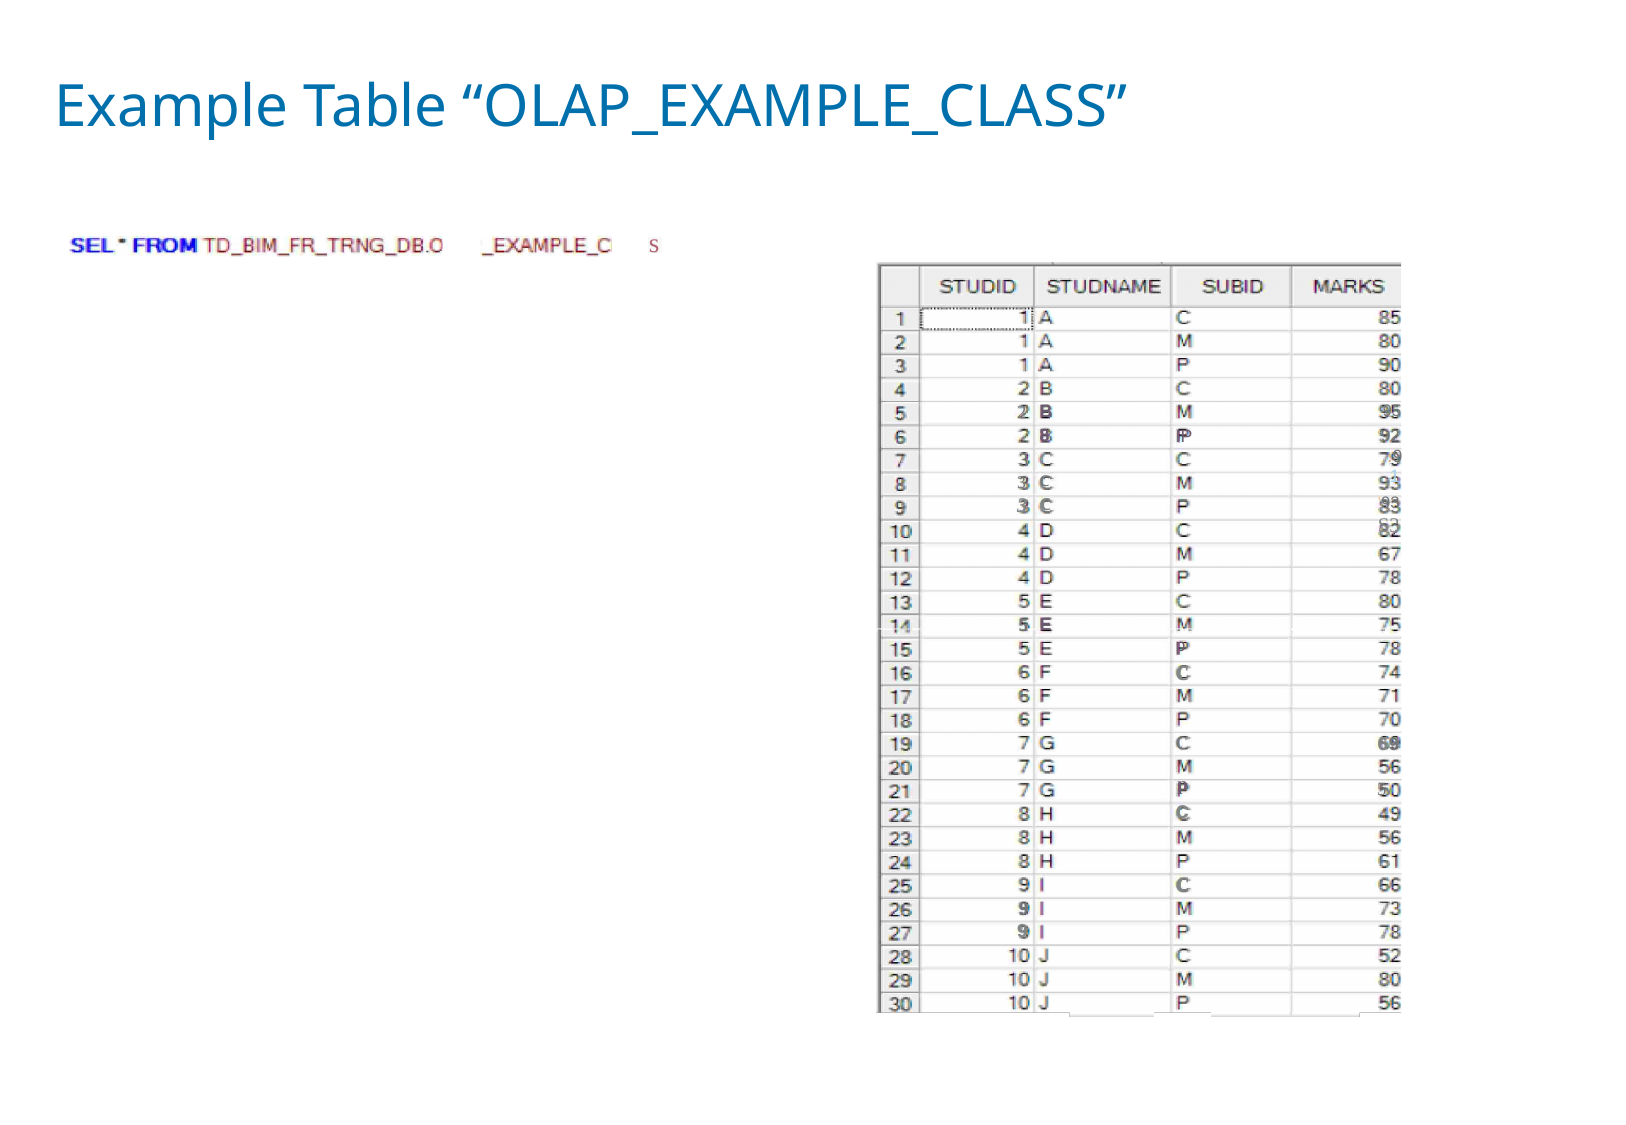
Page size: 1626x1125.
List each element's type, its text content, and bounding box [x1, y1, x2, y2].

text_box E [1037, 614, 1056, 637]
text_box [876, 262, 1402, 1017]
text_box IP [1173, 425, 1193, 449]
text_box s [646, 227, 667, 259]
text_box [68, 236, 443, 257]
text_box 5 [1016, 613, 1034, 637]
text_box p c [1173, 635, 1196, 687]
title Example Table “OLAP_EXAMPLE_CLASS” [54, 67, 1571, 208]
text_box 2 [1014, 401, 1034, 425]
text_box c c [1037, 466, 1061, 522]
text_box [480, 236, 612, 257]
text_box 9 9 [1014, 897, 1034, 945]
text_box c [1173, 865, 1197, 900]
text_box .95 '92 .91 '93 S3 [1375, 401, 1405, 521]
text_box 5 [1374, 778, 1395, 803]
text_box B 8 [1037, 401, 1056, 449]
text_box 3 3 3 [1014, 448, 1035, 521]
text_box I I [1037, 898, 1046, 945]
text_box 69 [1375, 733, 1406, 757]
text_box c p c [1173, 725, 1196, 828]
text_box [0, 0, 1625, 152]
